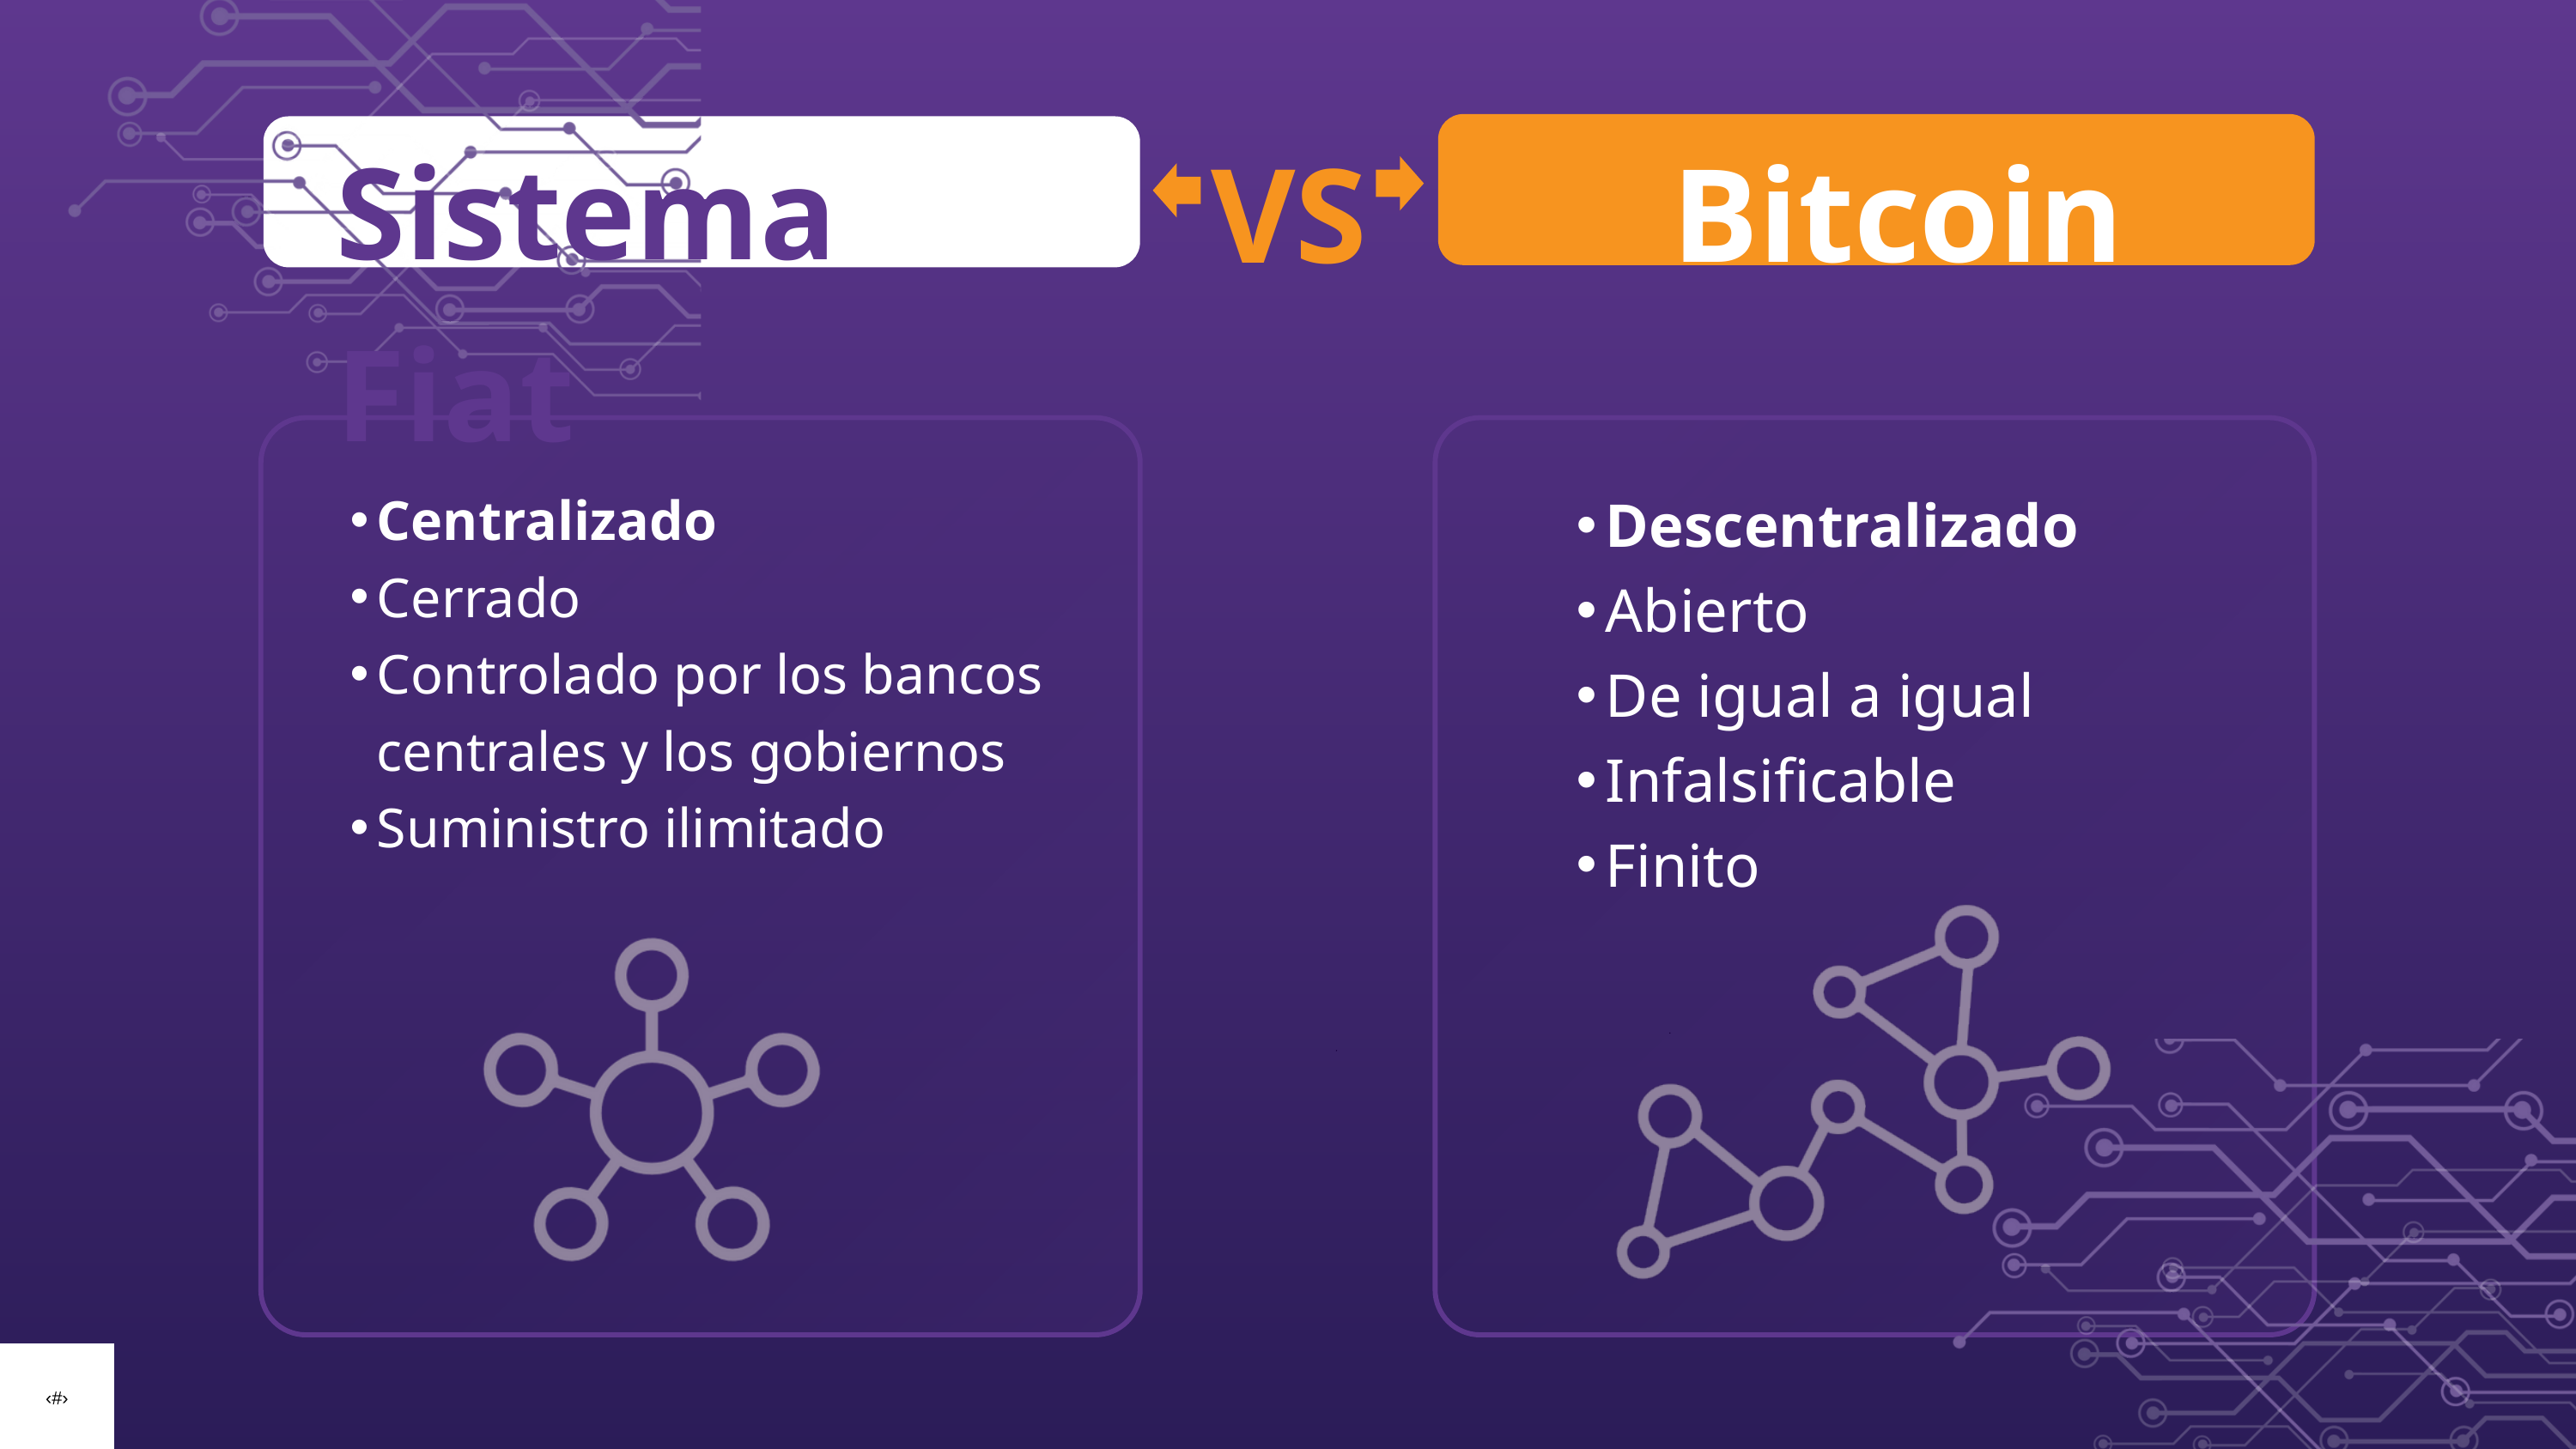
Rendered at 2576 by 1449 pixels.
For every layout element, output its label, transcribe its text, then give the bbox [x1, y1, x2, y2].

text_box Sistema Fiat [336, 102, 1087, 414]
text_box [0, 0, 702, 443]
text_box [1376, 155, 1425, 211]
text_box VS [1202, 101, 1376, 289]
text_box [1882, 1039, 2576, 1449]
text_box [1432, 415, 2318, 1338]
text_box [1087, 116, 1140, 268]
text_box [0, 1339, 115, 1449]
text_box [258, 415, 1143, 1338]
text_box Bitcoin [1672, 102, 2423, 288]
text_box [1437, 113, 1672, 265]
text_box [1152, 163, 1201, 218]
text_box [1564, 1345, 2152, 1434]
